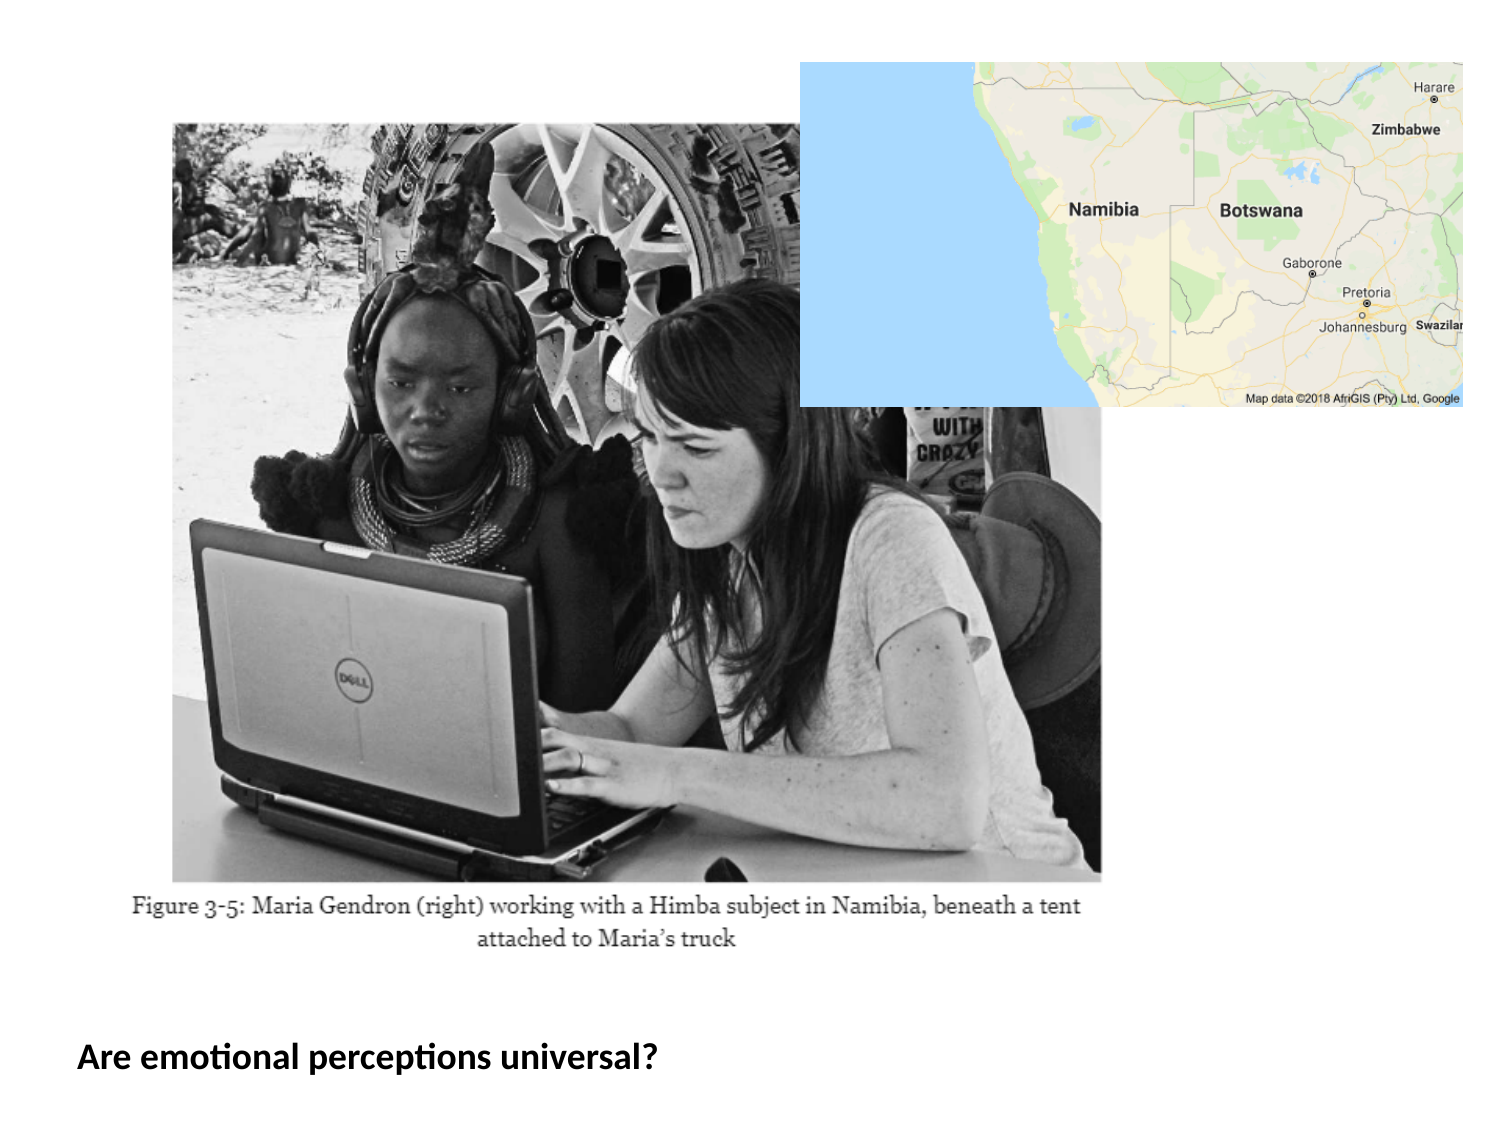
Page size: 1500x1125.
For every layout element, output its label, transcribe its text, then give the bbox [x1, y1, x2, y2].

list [799, 62, 1463, 407]
text_box Are emotional perceptions universal? [62, 1024, 1413, 1085]
picture [62, 74, 1321, 1005]
